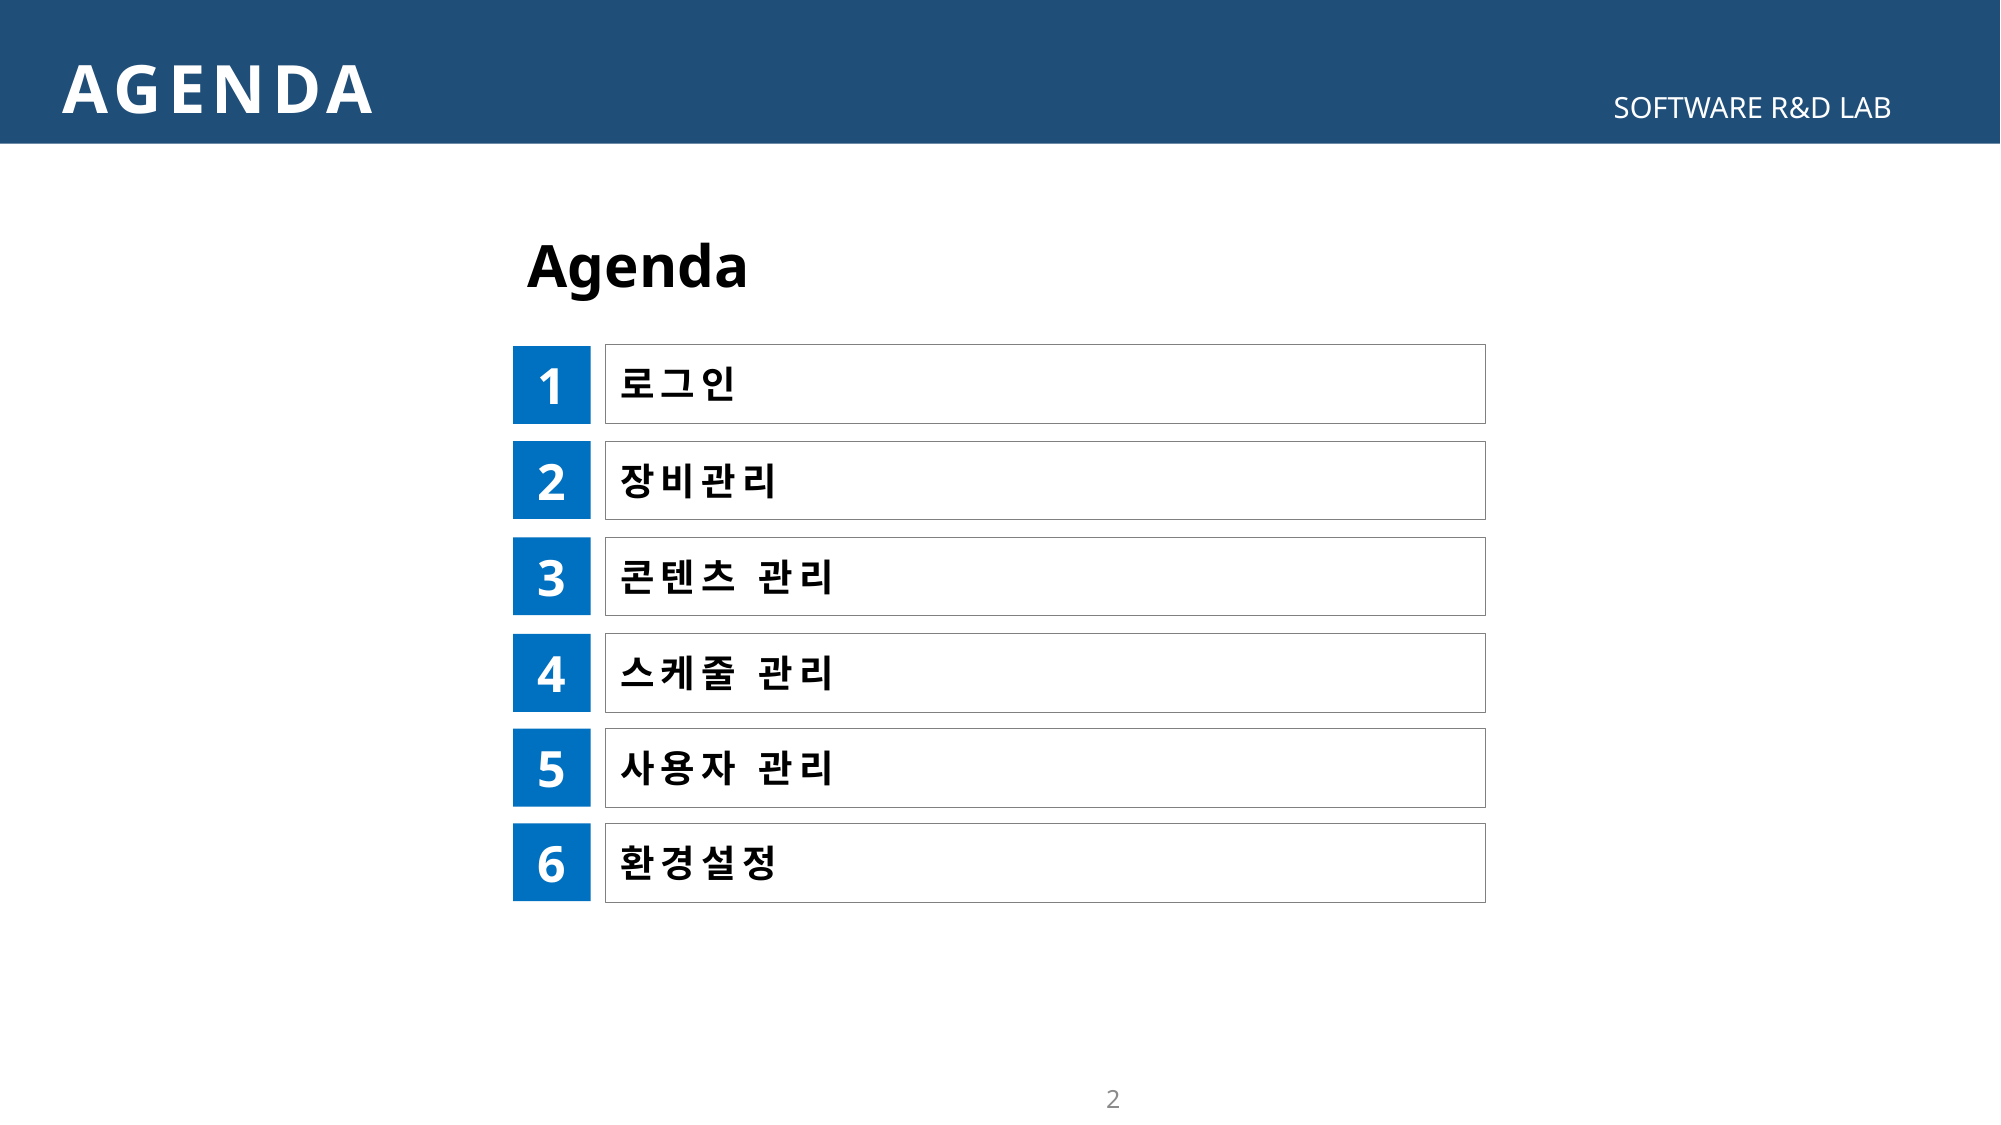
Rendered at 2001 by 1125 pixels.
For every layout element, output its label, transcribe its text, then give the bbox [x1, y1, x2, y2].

text_box SOFTWARE R&D LAB [1598, 82, 1977, 133]
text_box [513, 344, 1486, 902]
text_box AGENDA [48, 38, 1315, 134]
text_box [0, 0, 2000, 144]
text_box Agenda [513, 221, 765, 307]
slide_number 2 [685, 1070, 1136, 1125]
